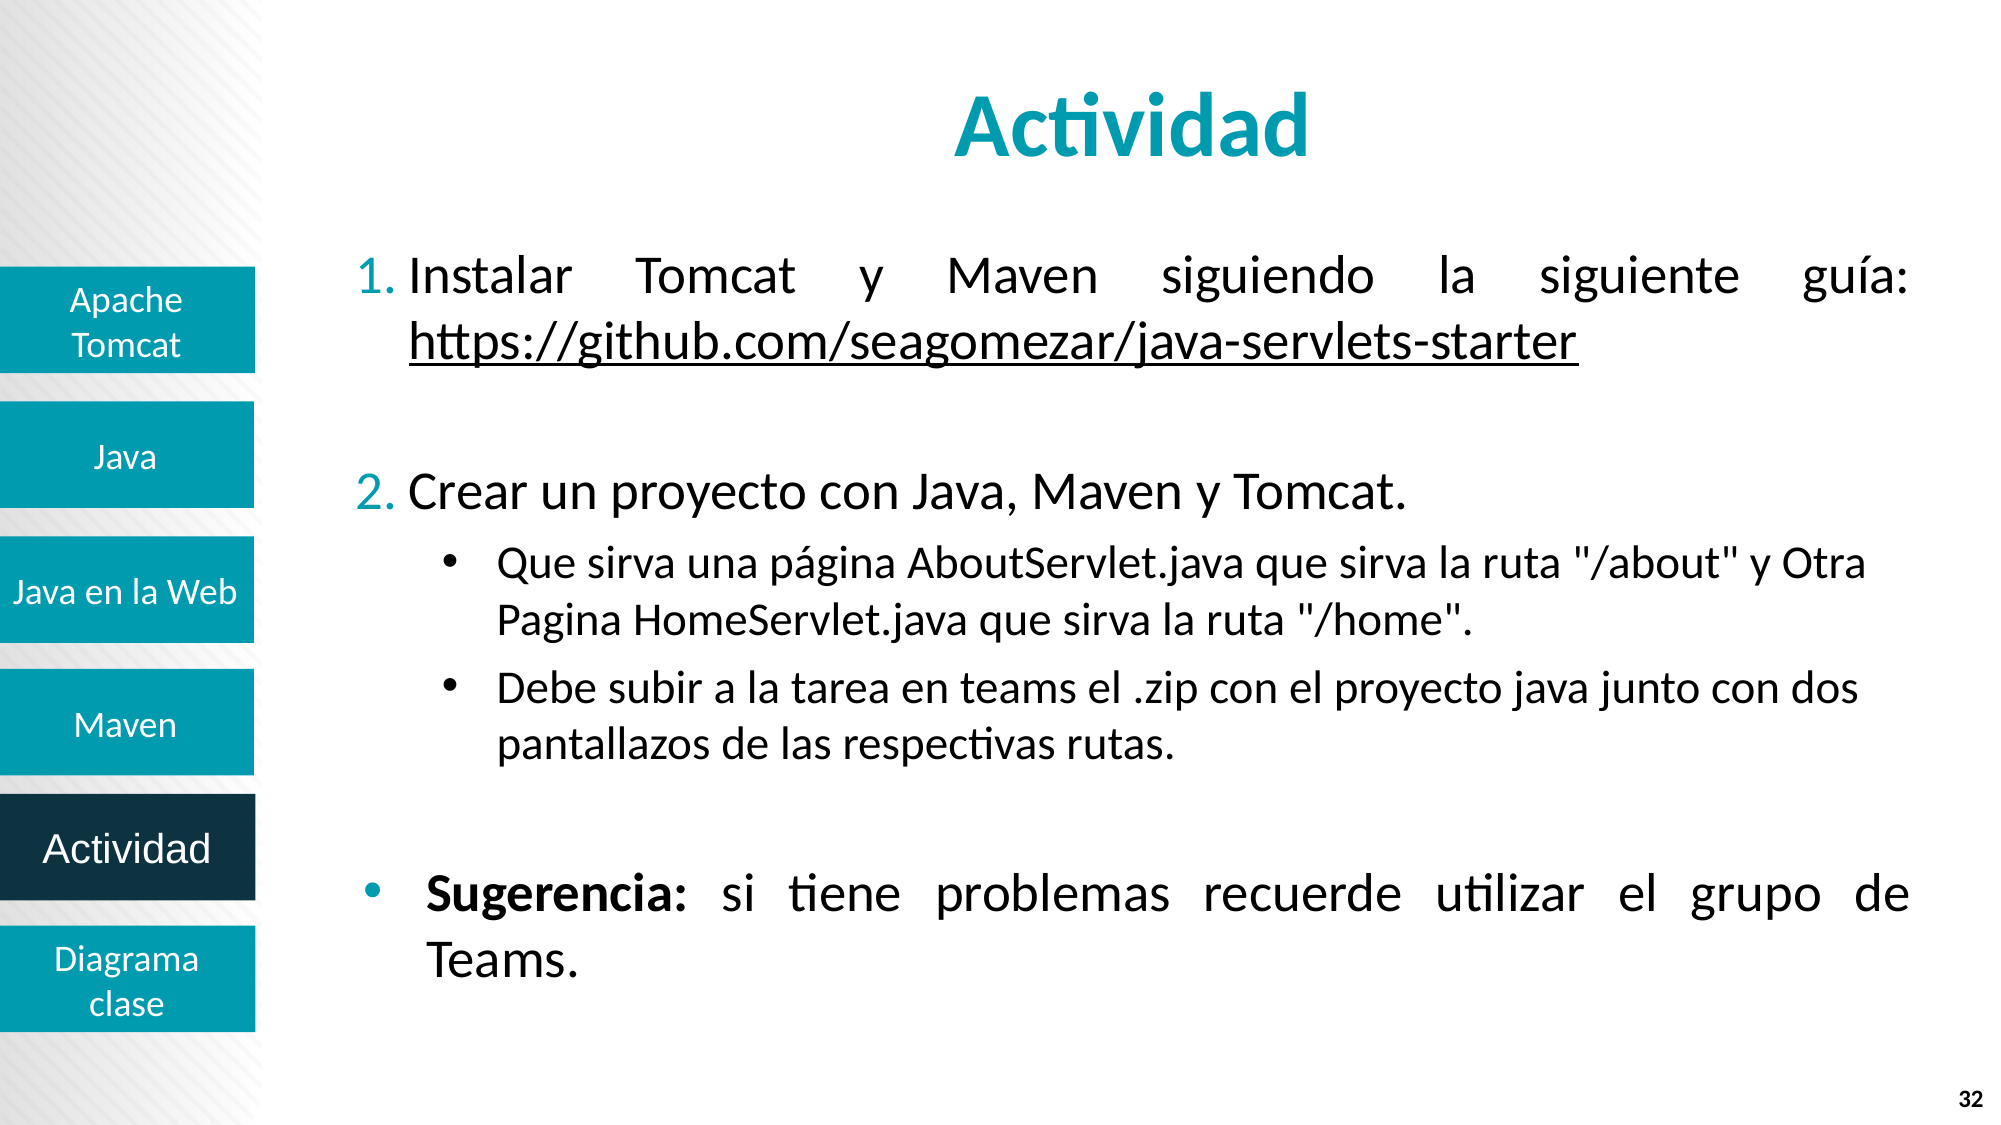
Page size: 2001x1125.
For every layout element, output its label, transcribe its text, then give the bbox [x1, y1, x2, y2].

slide_number 32 [1921, 1072, 2000, 1124]
title Actividad [340, 36, 1927, 204]
list Instalar Tomcat y Maven siguiendo la siguiente guía: https://github.com/seagomezar/java-servlets-starter Crear un proyecto con Java, Maven y Tomcat. Que sirva una página AboutServlet.java que sirva la ruta "/about" y Otra Pagina HomeServlet.java que sirva la ruta "/home". Debe subir a la tarea en teams el .zip con el proyecto java junto con dos pantallazos de las respectivas rutas. Sugerencia: si tiene problemas recuerde utilizar el grupo de Teams. [340, 231, 1927, 997]
